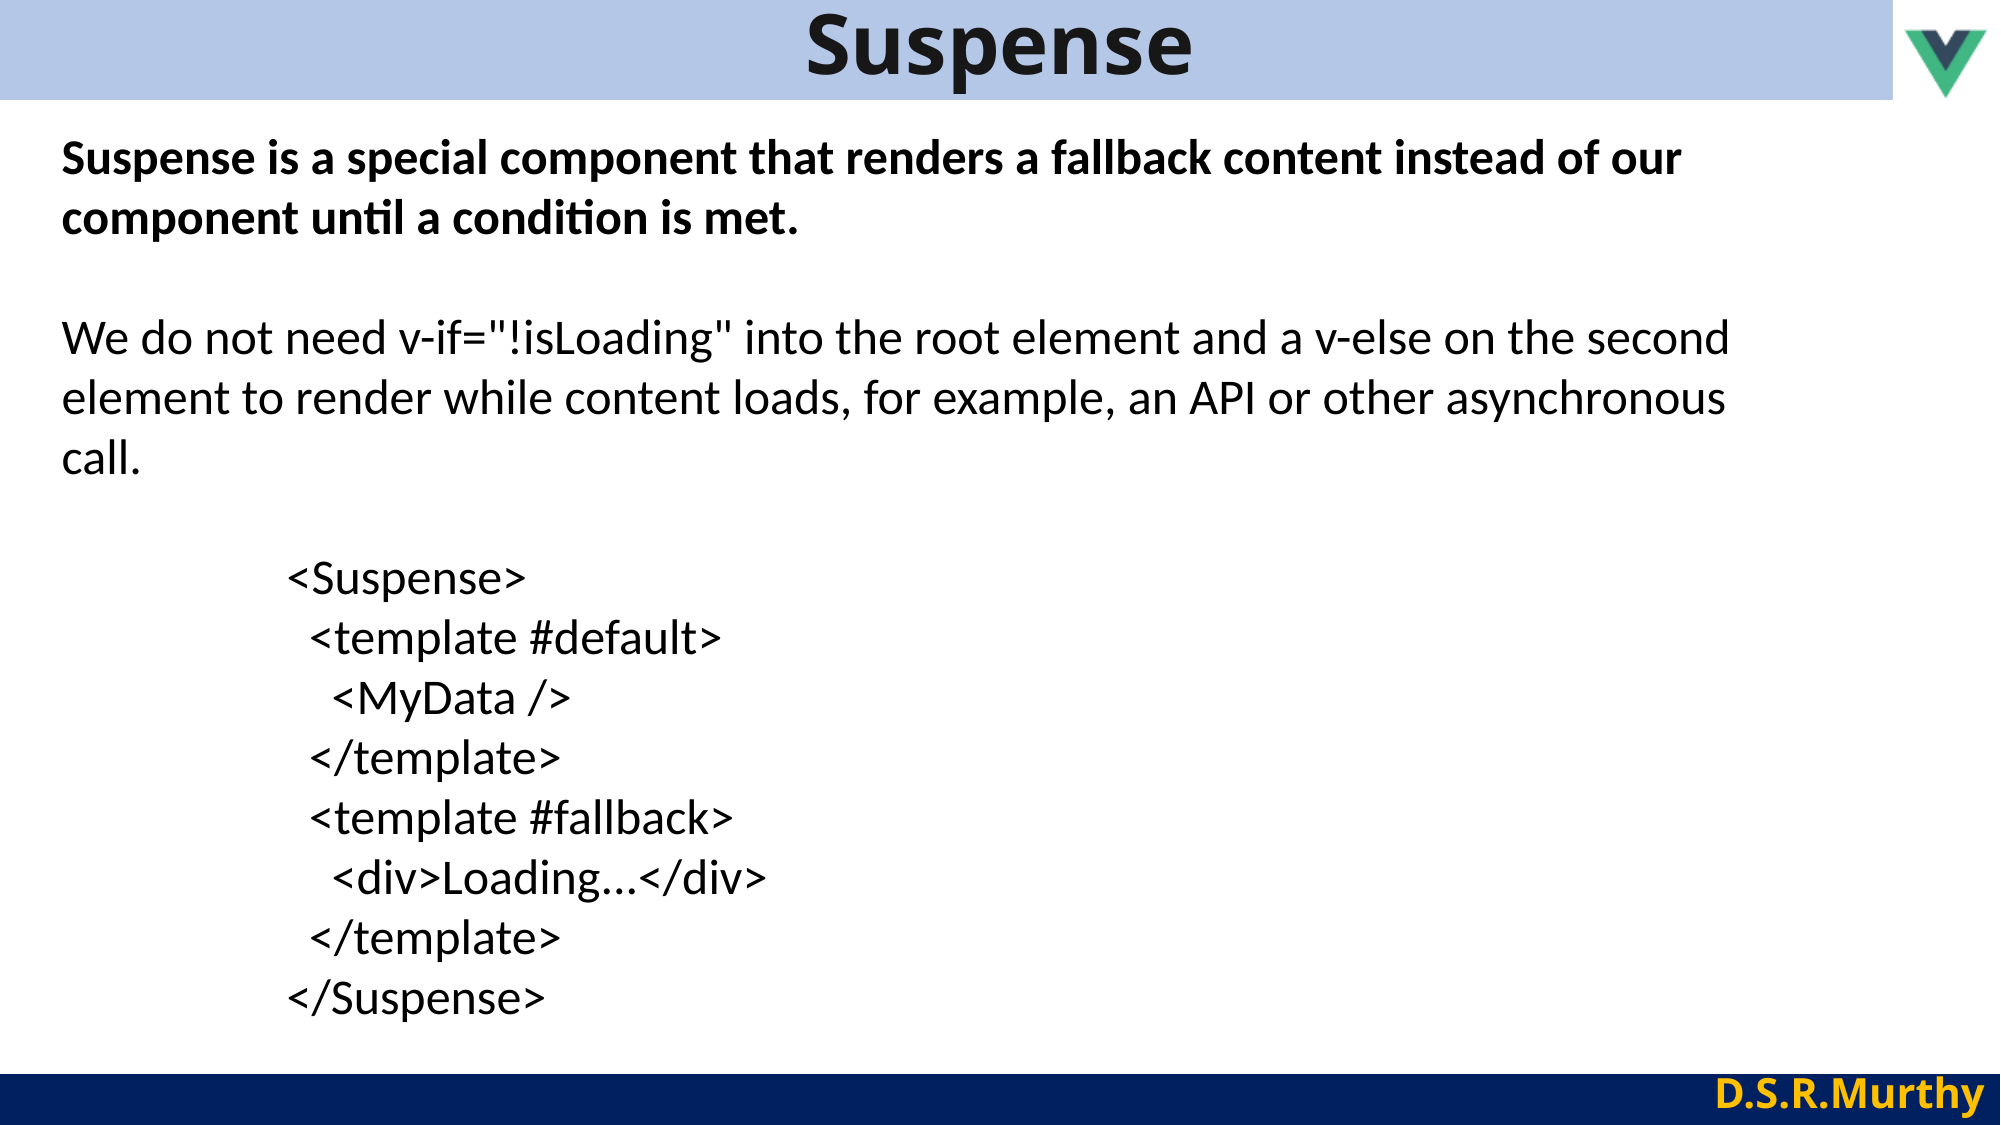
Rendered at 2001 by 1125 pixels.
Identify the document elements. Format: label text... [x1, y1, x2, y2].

text_box Suspense is a special component that renders a fallback content instead of our component until a condition is met. We do not need v-if="!isLoading" into the root element and a v-else on the second element to render while content loads, for example, an API or other asynchronous call. <Suspense> <template #default> <MyData /> </template> <template #fallback> <div>Loading...</div> </template> </Suspense> [46, 117, 1768, 1033]
title Suspense [0, 0, 1892, 100]
picture [1892, 0, 2000, 124]
text_box D.S.R.Murthy [0, 1074, 2000, 1125]
